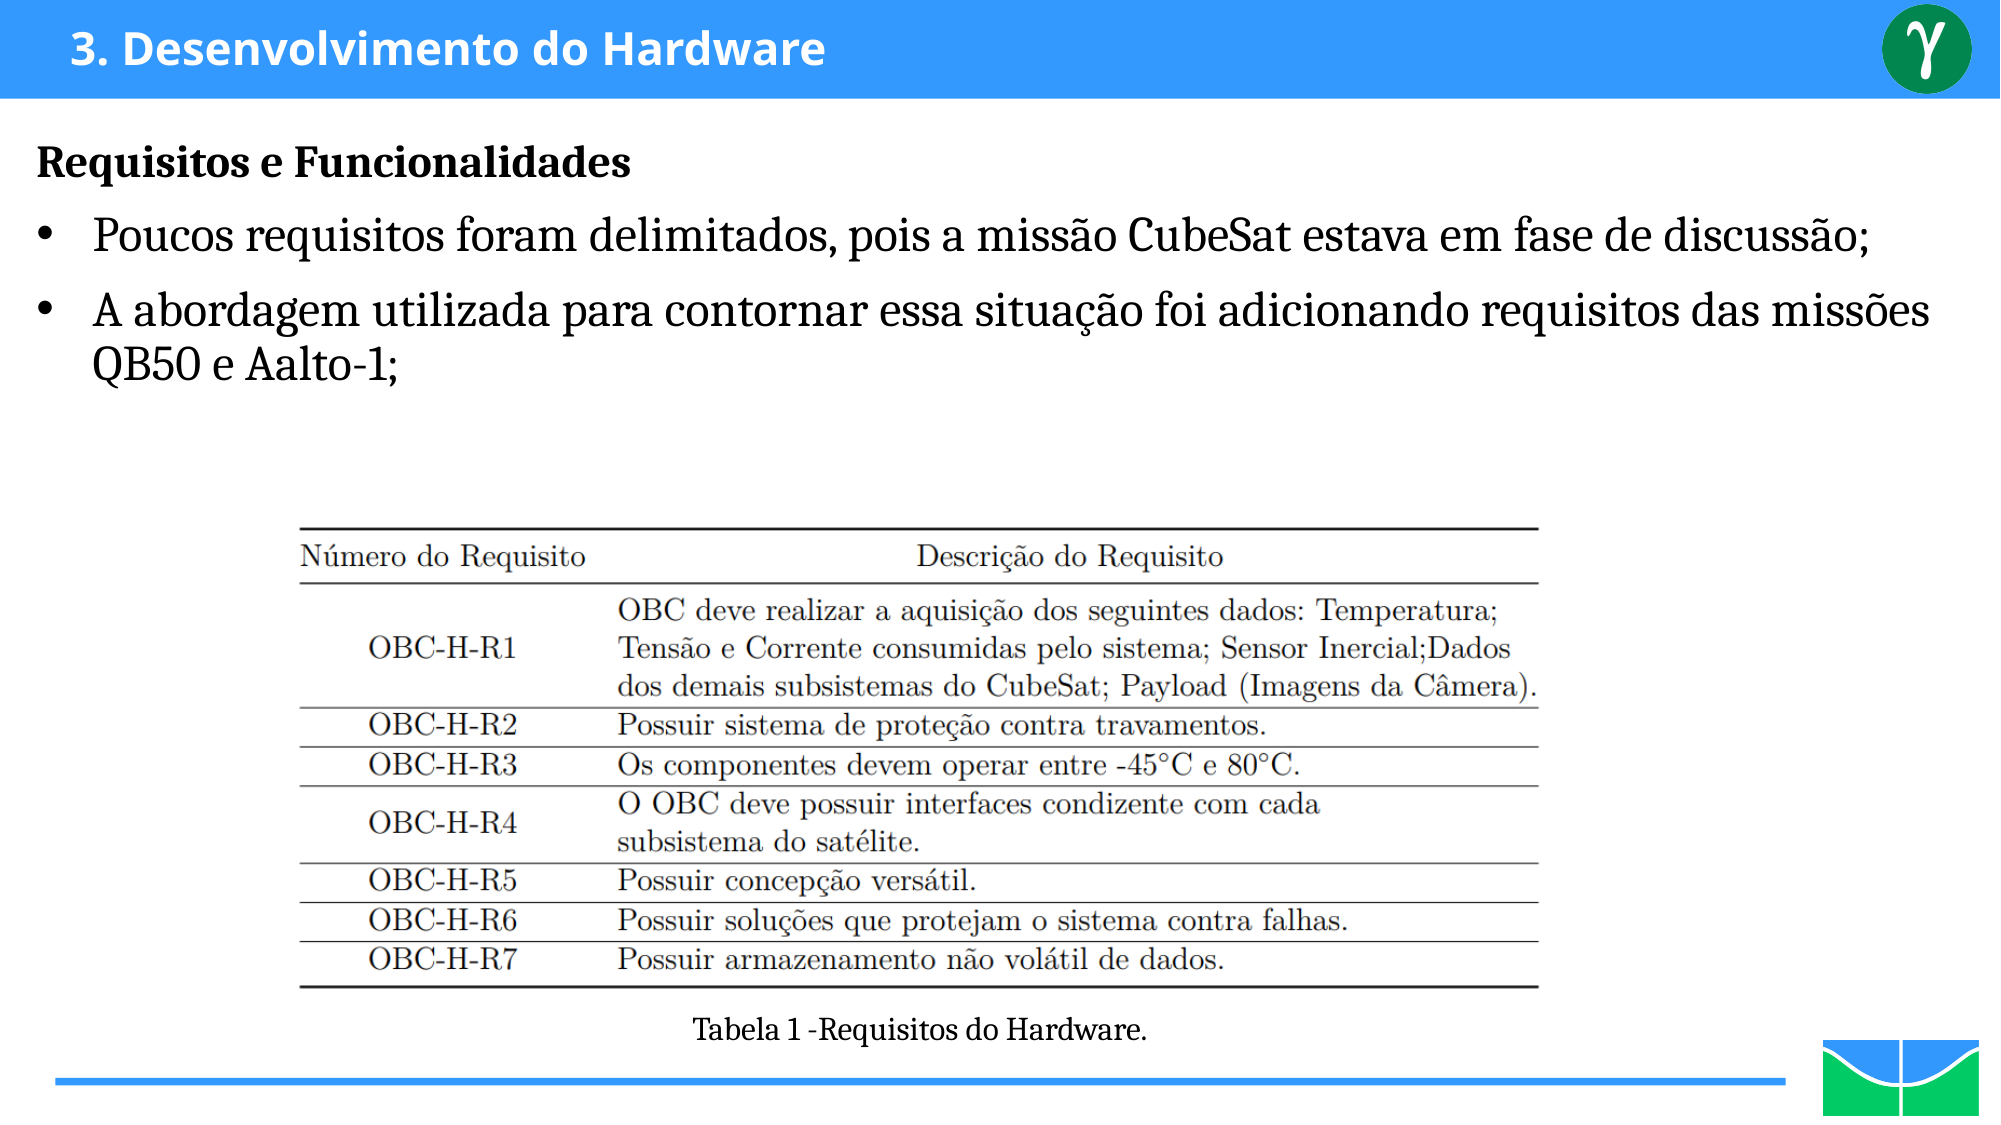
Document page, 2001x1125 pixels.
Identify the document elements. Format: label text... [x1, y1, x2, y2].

picture [1882, 4, 1972, 94]
picture [295, 525, 1546, 995]
text_box [54, 1077, 1787, 1086]
picture [1823, 1040, 1979, 1116]
text_box 3. Desenvolvimento do Hardware [55, 18, 928, 80]
text_box [0, 0, 2000, 100]
text_box Tabela 1 -Requisitos do Hardware. [677, 1000, 1164, 1055]
subtitle Requisitos e Funcionalidades Poucos requisitos foram delimitados, pois a missão CubeSat estava em fase de discussão; A abordagem utilizada para contornar essa situação foi adicionando requisitos das missões QB50 e Aalto-1; [21, 130, 1979, 465]
